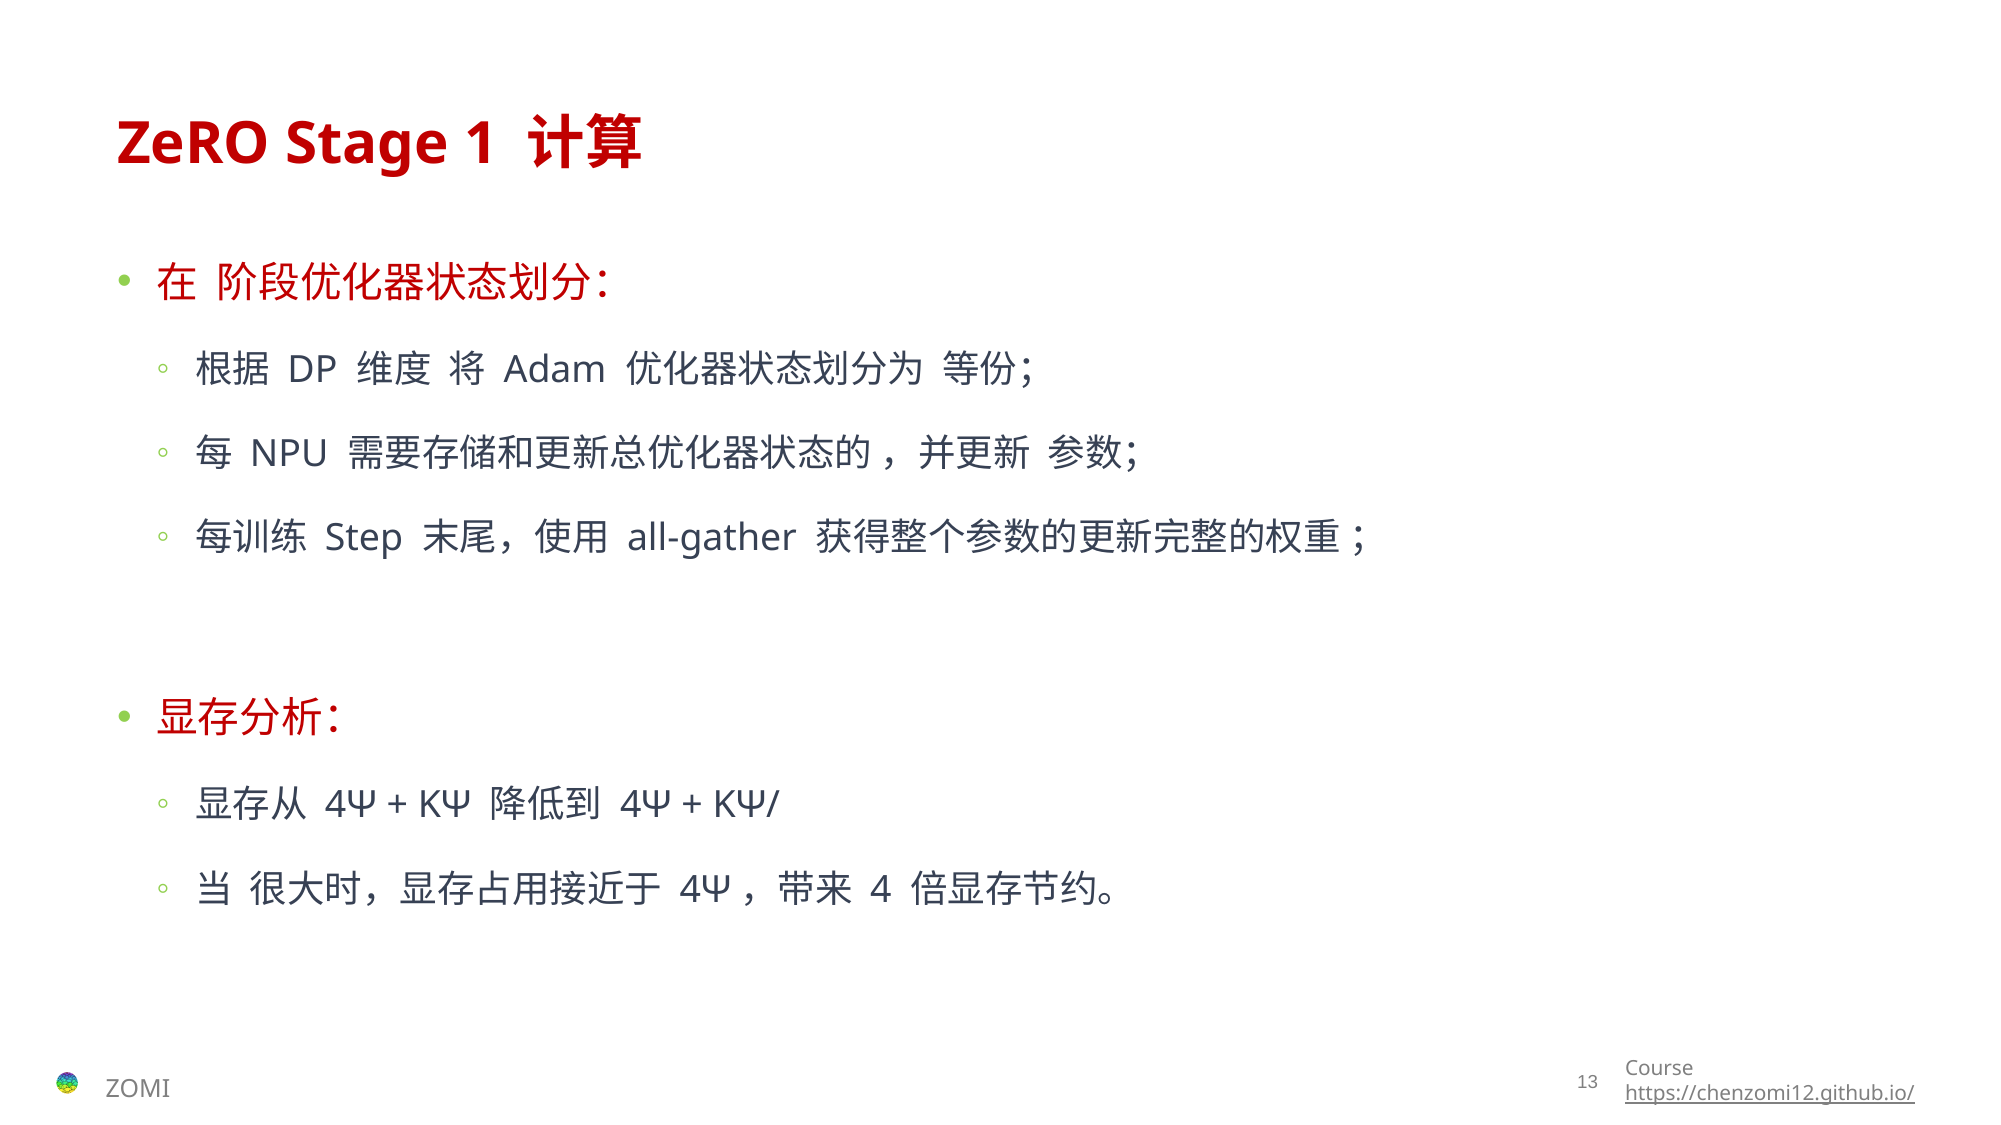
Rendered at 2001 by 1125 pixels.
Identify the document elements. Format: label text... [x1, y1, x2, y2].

picture [57, 1073, 77, 1093]
title ZeRO Stage 1 计算 [102, 91, 1901, 189]
